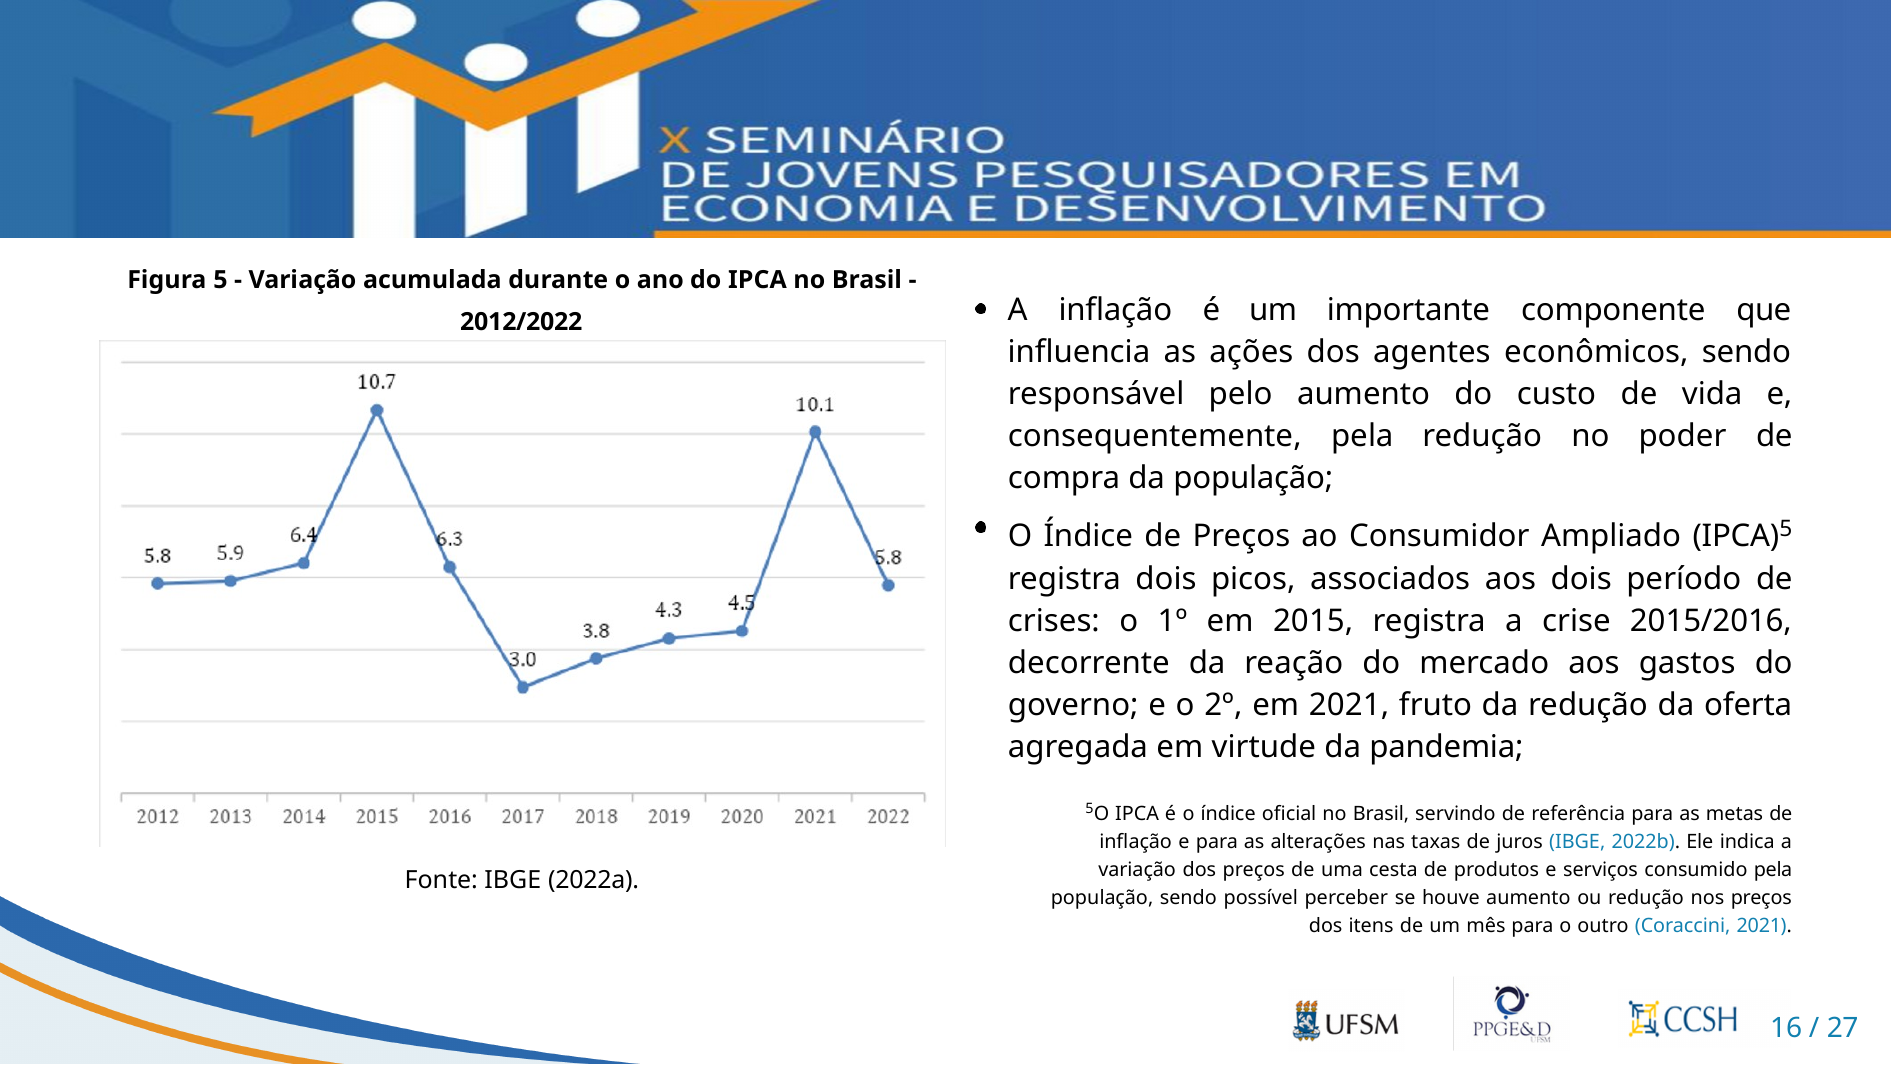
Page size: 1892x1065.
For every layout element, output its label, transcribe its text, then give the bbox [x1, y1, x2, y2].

picture [0, 0, 1891, 238]
picture [974, 302, 987, 315]
text_box responsável pelo aumento do custo de vida e, consequentemente, pela redução no poder de compra da população; O Índice de Preços ao Consumidor Ampliado (IPCA)5 registra dois picos, associados aos dois período de crises: o 1º em 2015, registra a crise 2015/2016, decorrente da reação do mercado aos gastos do governo; e o 2º, em 2021, fruto da redução da oferta agregada em virtude da pandemia; 5O IPCA é o índice oficial no Brasil, servindo de referência para as metas de inflação e para as alterações nas taxas de juros (IBGE, 2022b). Ele indica a variação dos preços de uma cesta de produtos e serviços consumido pela população, sendo possível perceber se houve aumento ou redução nos preços dos itens de um mês para o outro (Coraccini, 2021). [1001, 366, 1797, 902]
slide_number 16 / 27 [1797, 1005, 1862, 1065]
picture [0, 895, 1791, 1065]
text_box Figura 5 - Variação acumulada durante o ano do IPCA no Brasil - 2012/2022 [125, 249, 920, 336]
text_box Fonte: IBGE (2022a). [402, 861, 643, 894]
text_box influencia as ações dos agentes econômicos, sendo [1005, 329, 1793, 366]
picture [974, 521, 987, 534]
text_box A inflação é um importante componente que [1005, 287, 1793, 327]
picture [99, 340, 946, 848]
